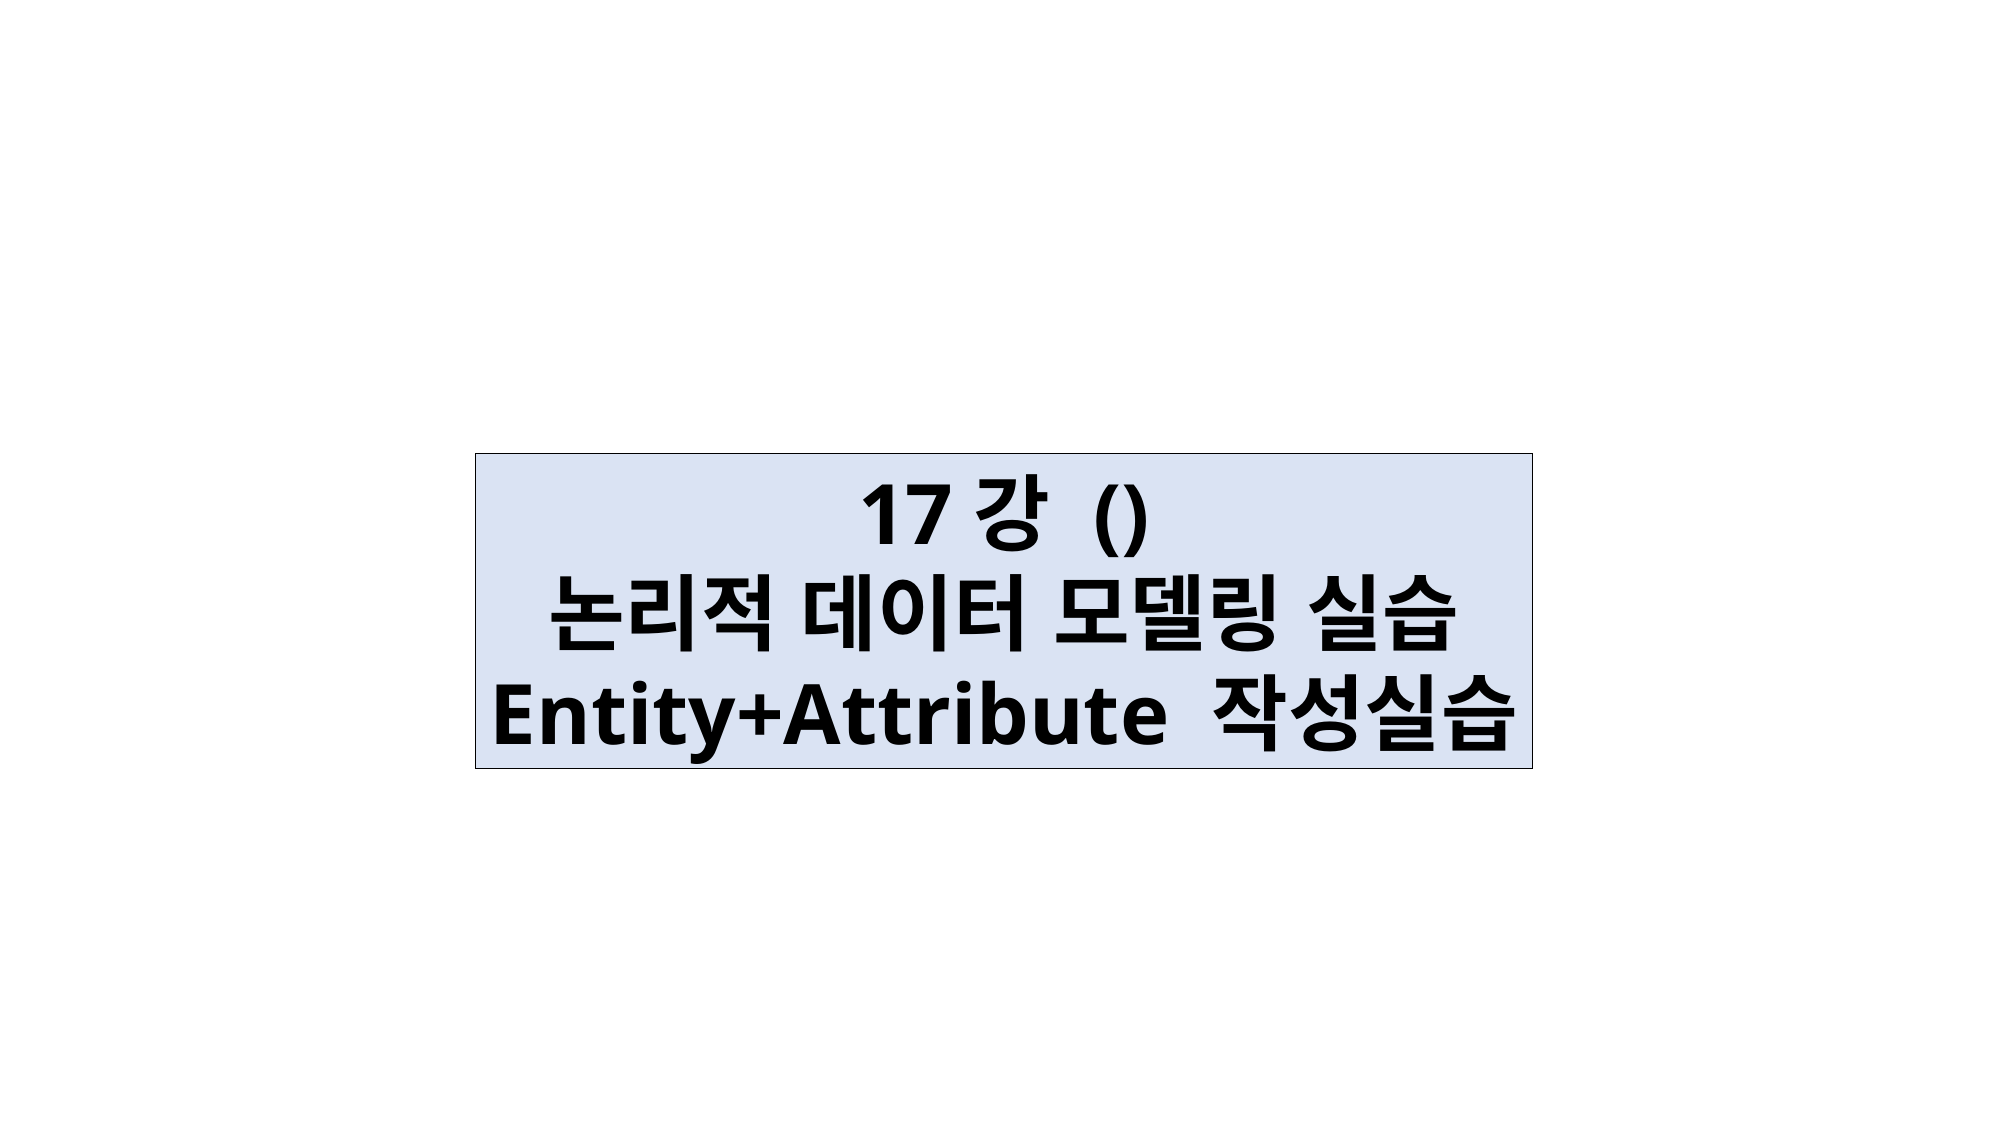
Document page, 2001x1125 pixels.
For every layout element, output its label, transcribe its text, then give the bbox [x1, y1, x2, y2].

text_box 17강 () 논리적 데이터 모델링 실습 Entity+Attribute 작성실습 [475, 453, 1533, 769]
